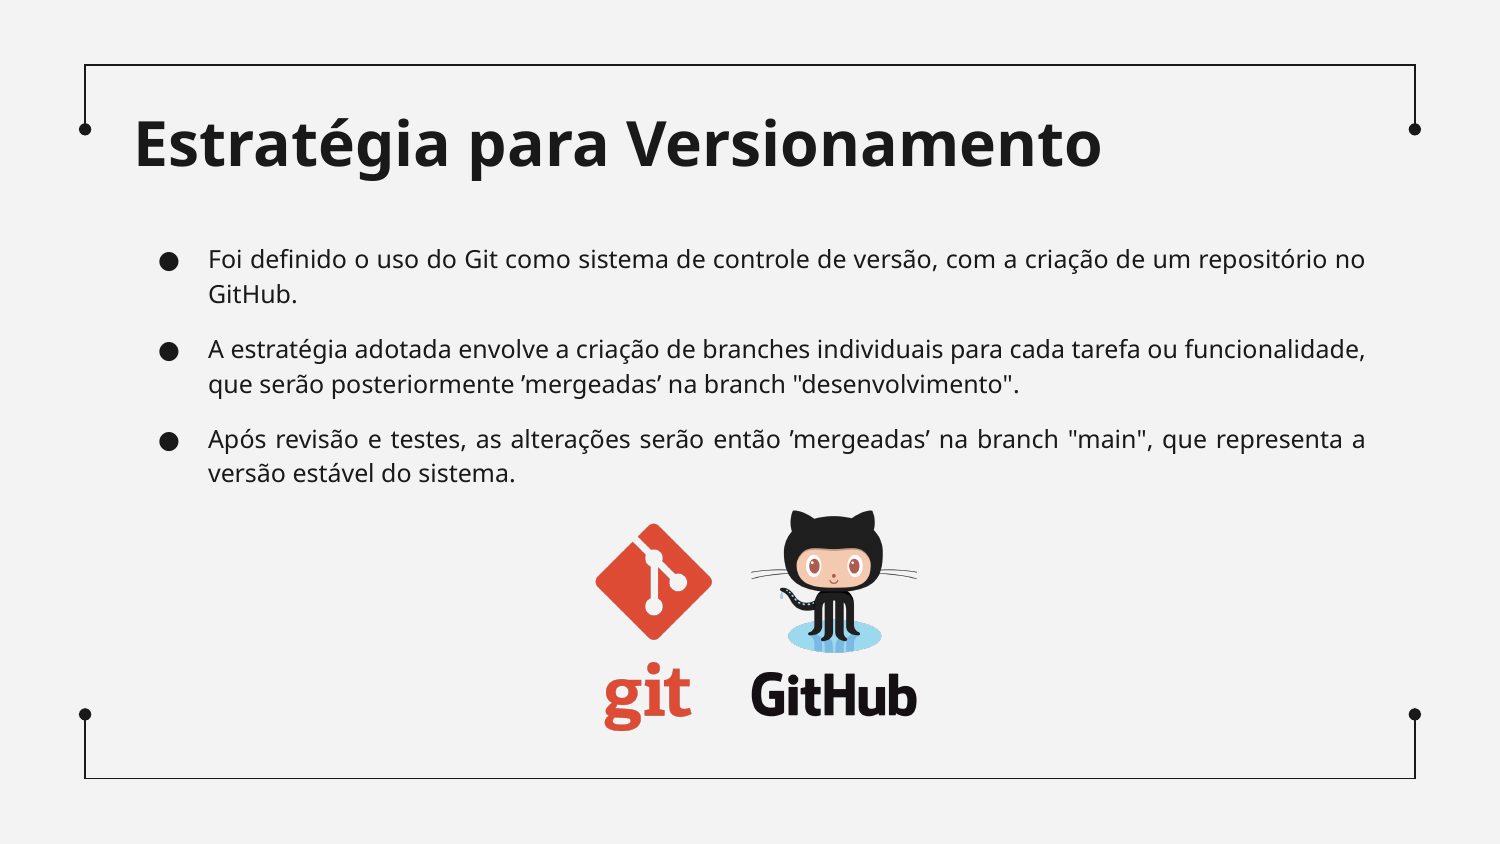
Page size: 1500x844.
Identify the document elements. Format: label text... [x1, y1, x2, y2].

picture [529, 471, 971, 769]
title Estratégia para Versionamento [118, 88, 1383, 183]
list Foi definido o uso do Git como sistema de controle de versão, com a criação de um repositório no GitHub. A estratégia adotada envolve a criação de branches individuais para cada tarefa ou funcionalidade, que serão posteriormente ’mergeadas’ na branch "desenvolvimento". Após revisão e testes, as alterações serão então ’mergeadas’ na branch "main", que representa a versão estável do sistema. [118, 224, 1383, 705]
